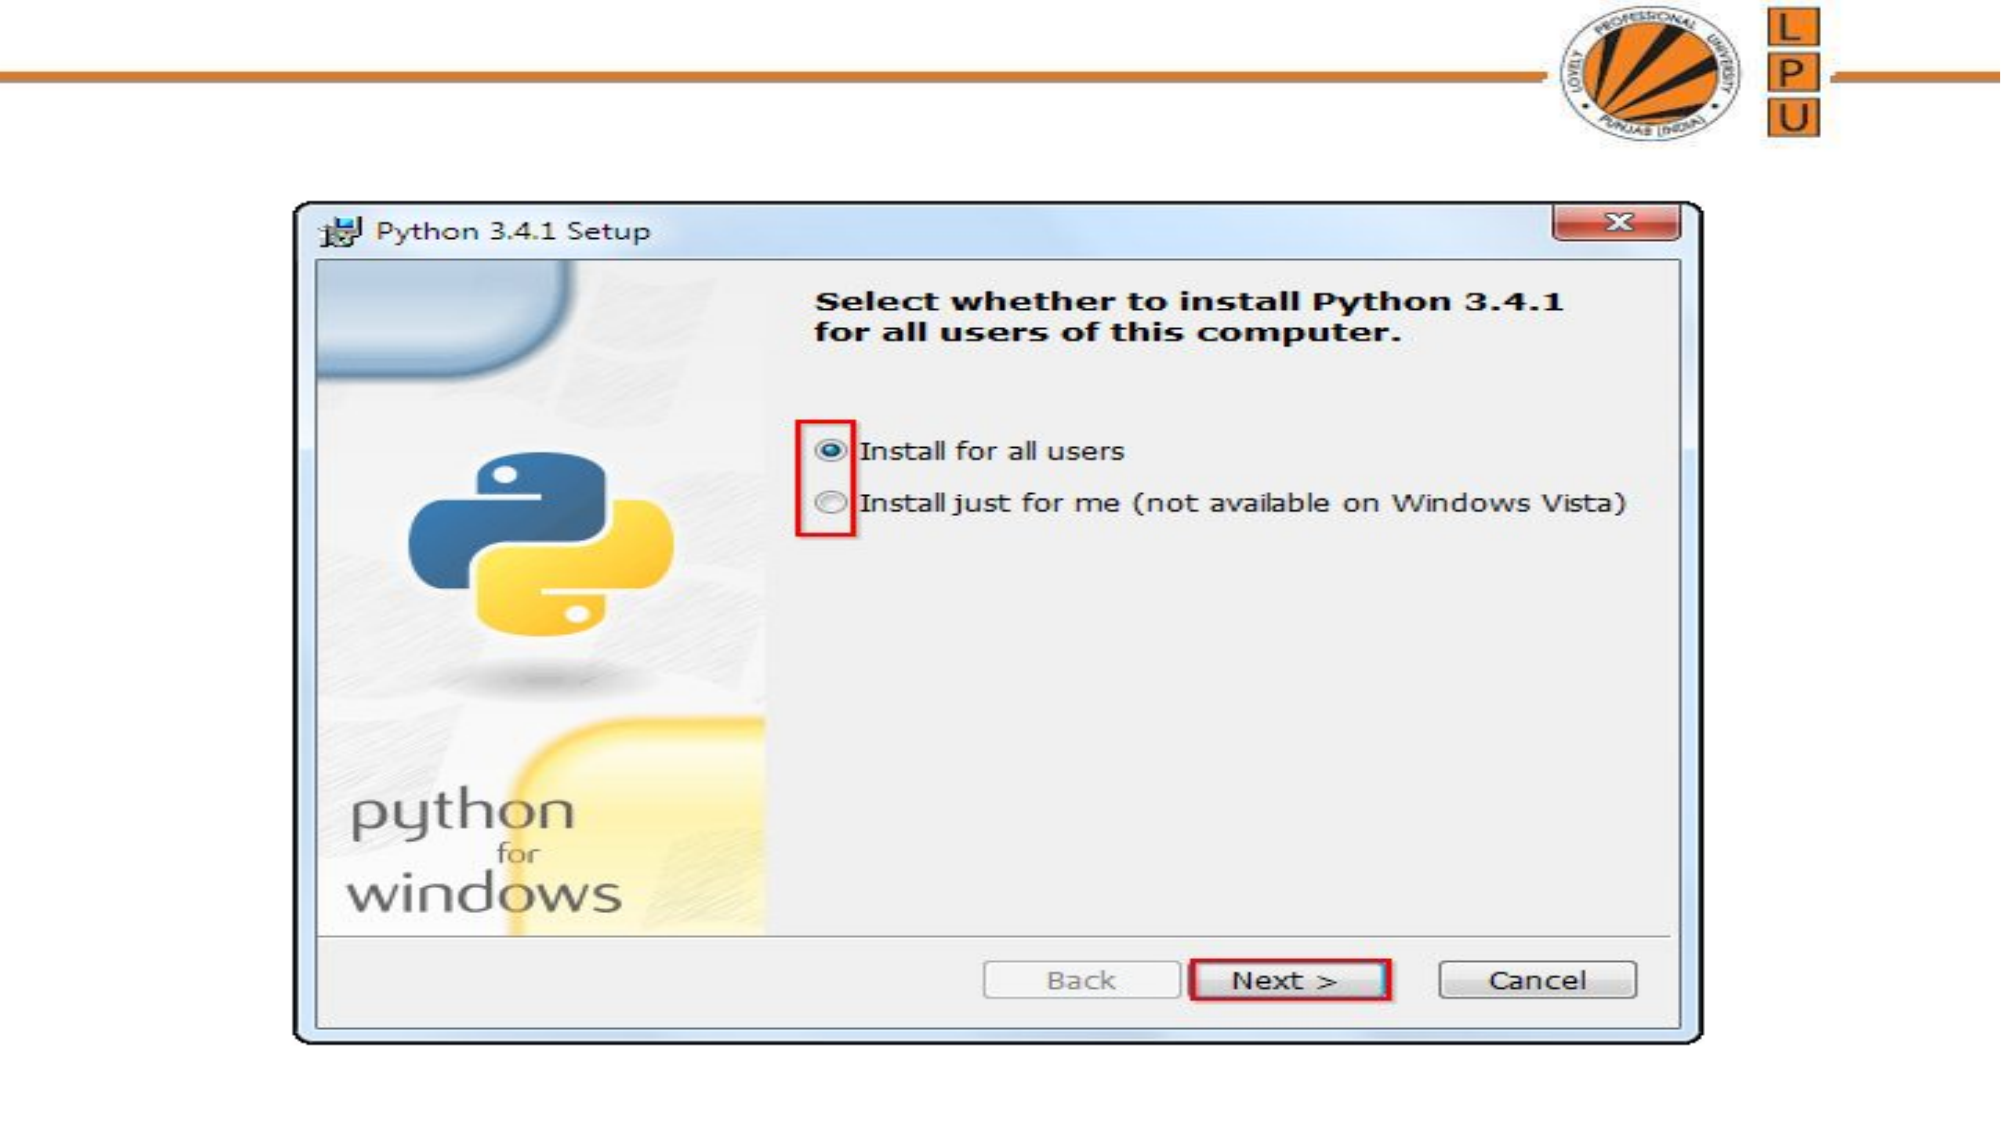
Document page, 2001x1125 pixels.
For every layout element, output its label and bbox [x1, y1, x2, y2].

list [277, 189, 1725, 1053]
picture [0, 0, 2001, 1125]
